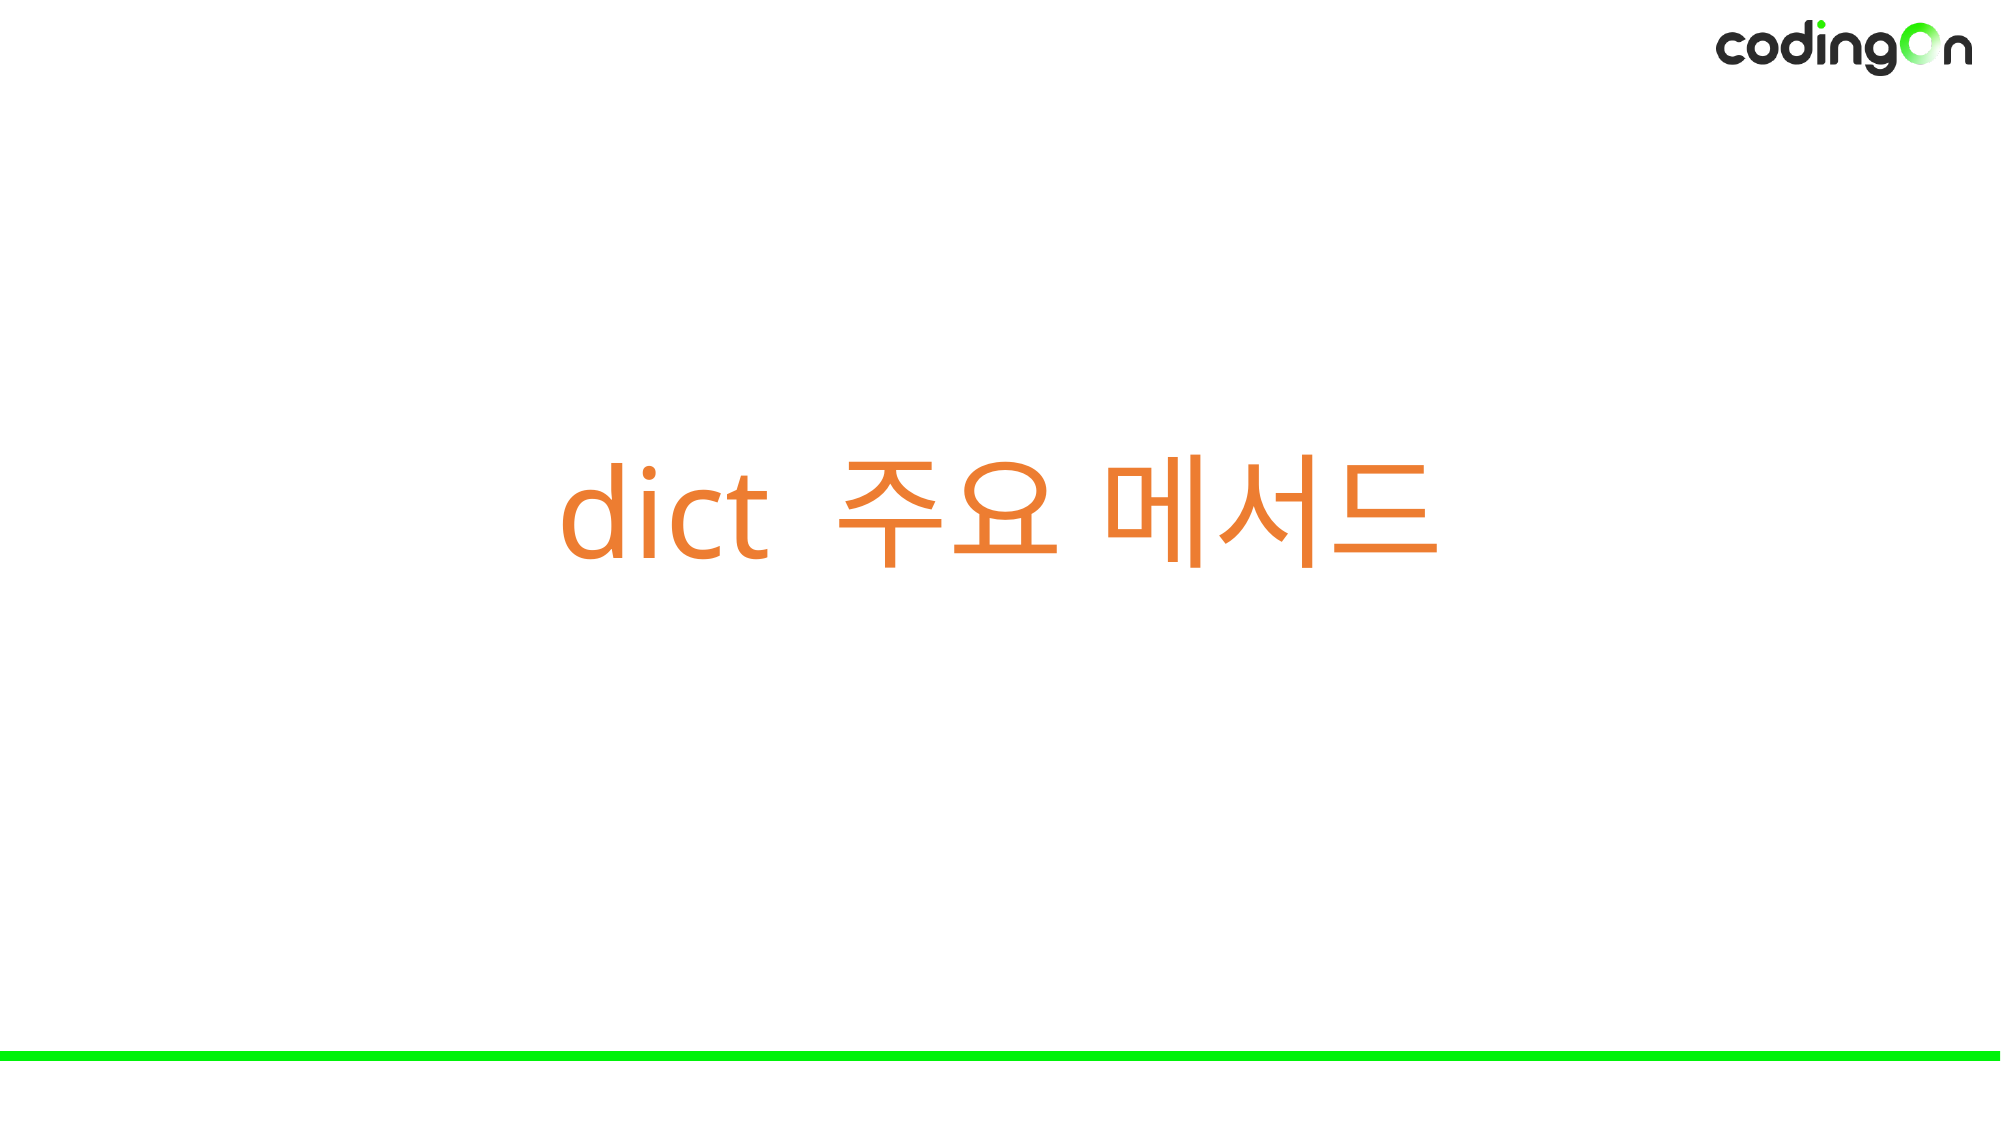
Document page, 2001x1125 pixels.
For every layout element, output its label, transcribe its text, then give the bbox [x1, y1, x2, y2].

picture [1716, 20, 1972, 76]
text_box dict 주요 메서드 [541, 426, 1459, 592]
